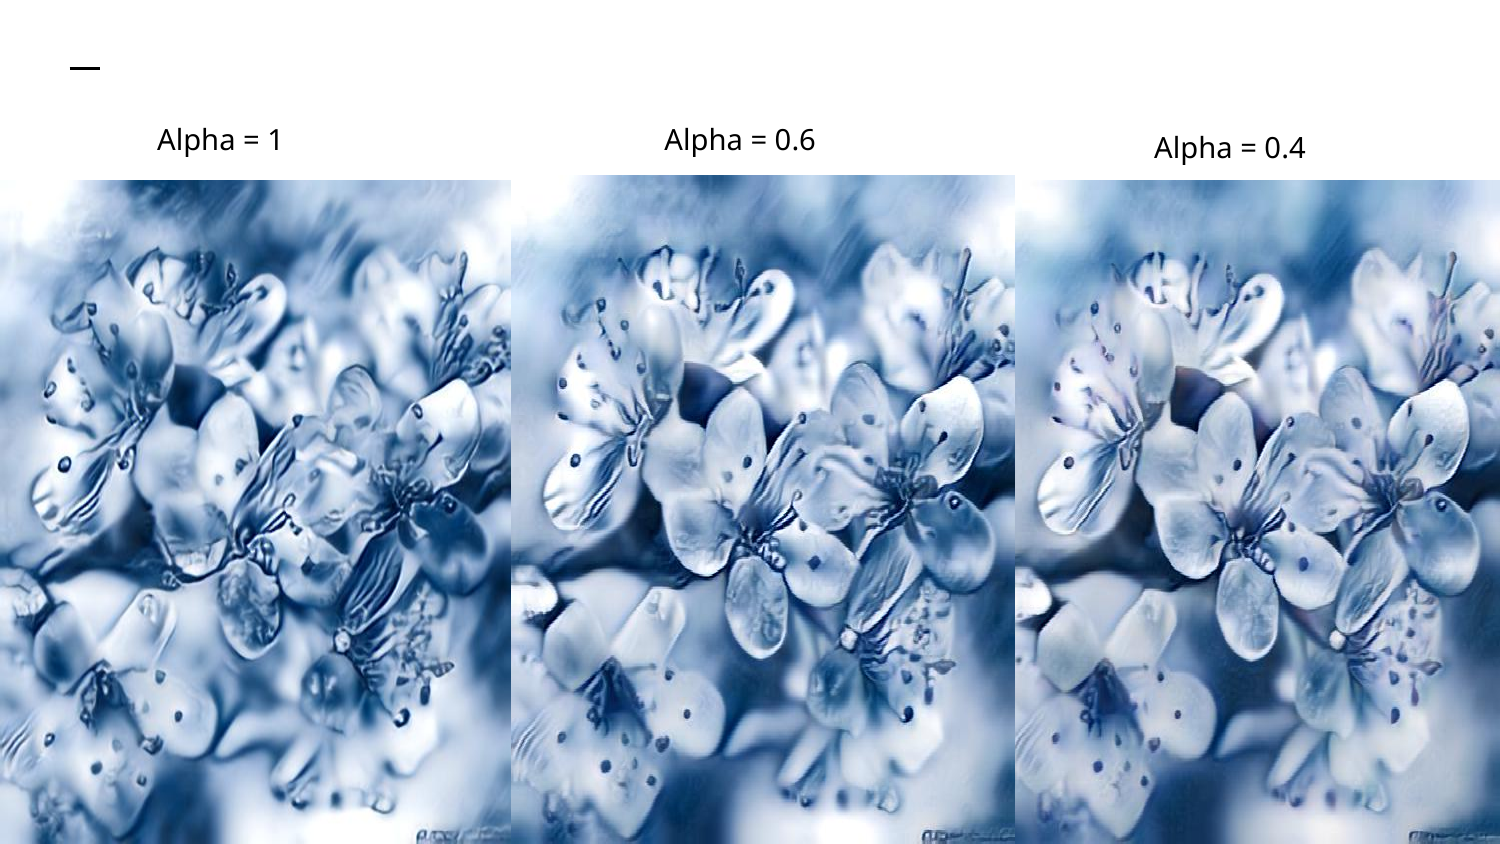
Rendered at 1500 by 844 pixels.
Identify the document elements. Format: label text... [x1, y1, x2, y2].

picture [0, 175, 1500, 844]
text_box Alpha = 1 [142, 105, 370, 171]
text_box Alpha = 0.4 [1139, 114, 1367, 178]
text_box Alpha = 0.6 [649, 105, 877, 171]
